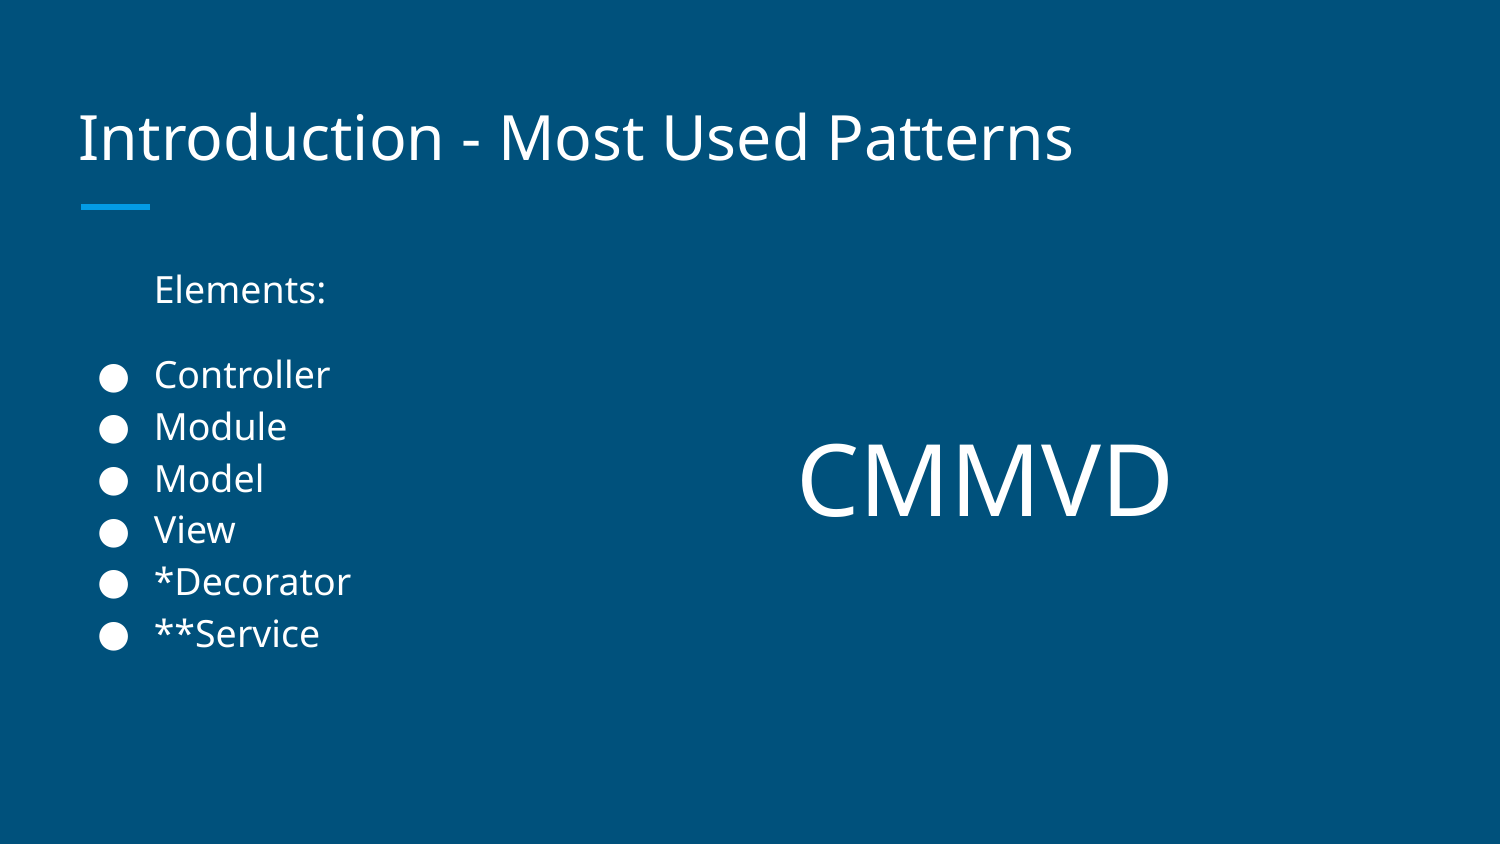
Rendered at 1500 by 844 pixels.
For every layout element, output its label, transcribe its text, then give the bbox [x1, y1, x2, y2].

text_box CMMVD [583, 215, 1388, 721]
title Introduction - Most Used Patterns [63, 75, 1437, 188]
list Elements: Controller Module Model View *Decorator **Service [63, 244, 1437, 750]
